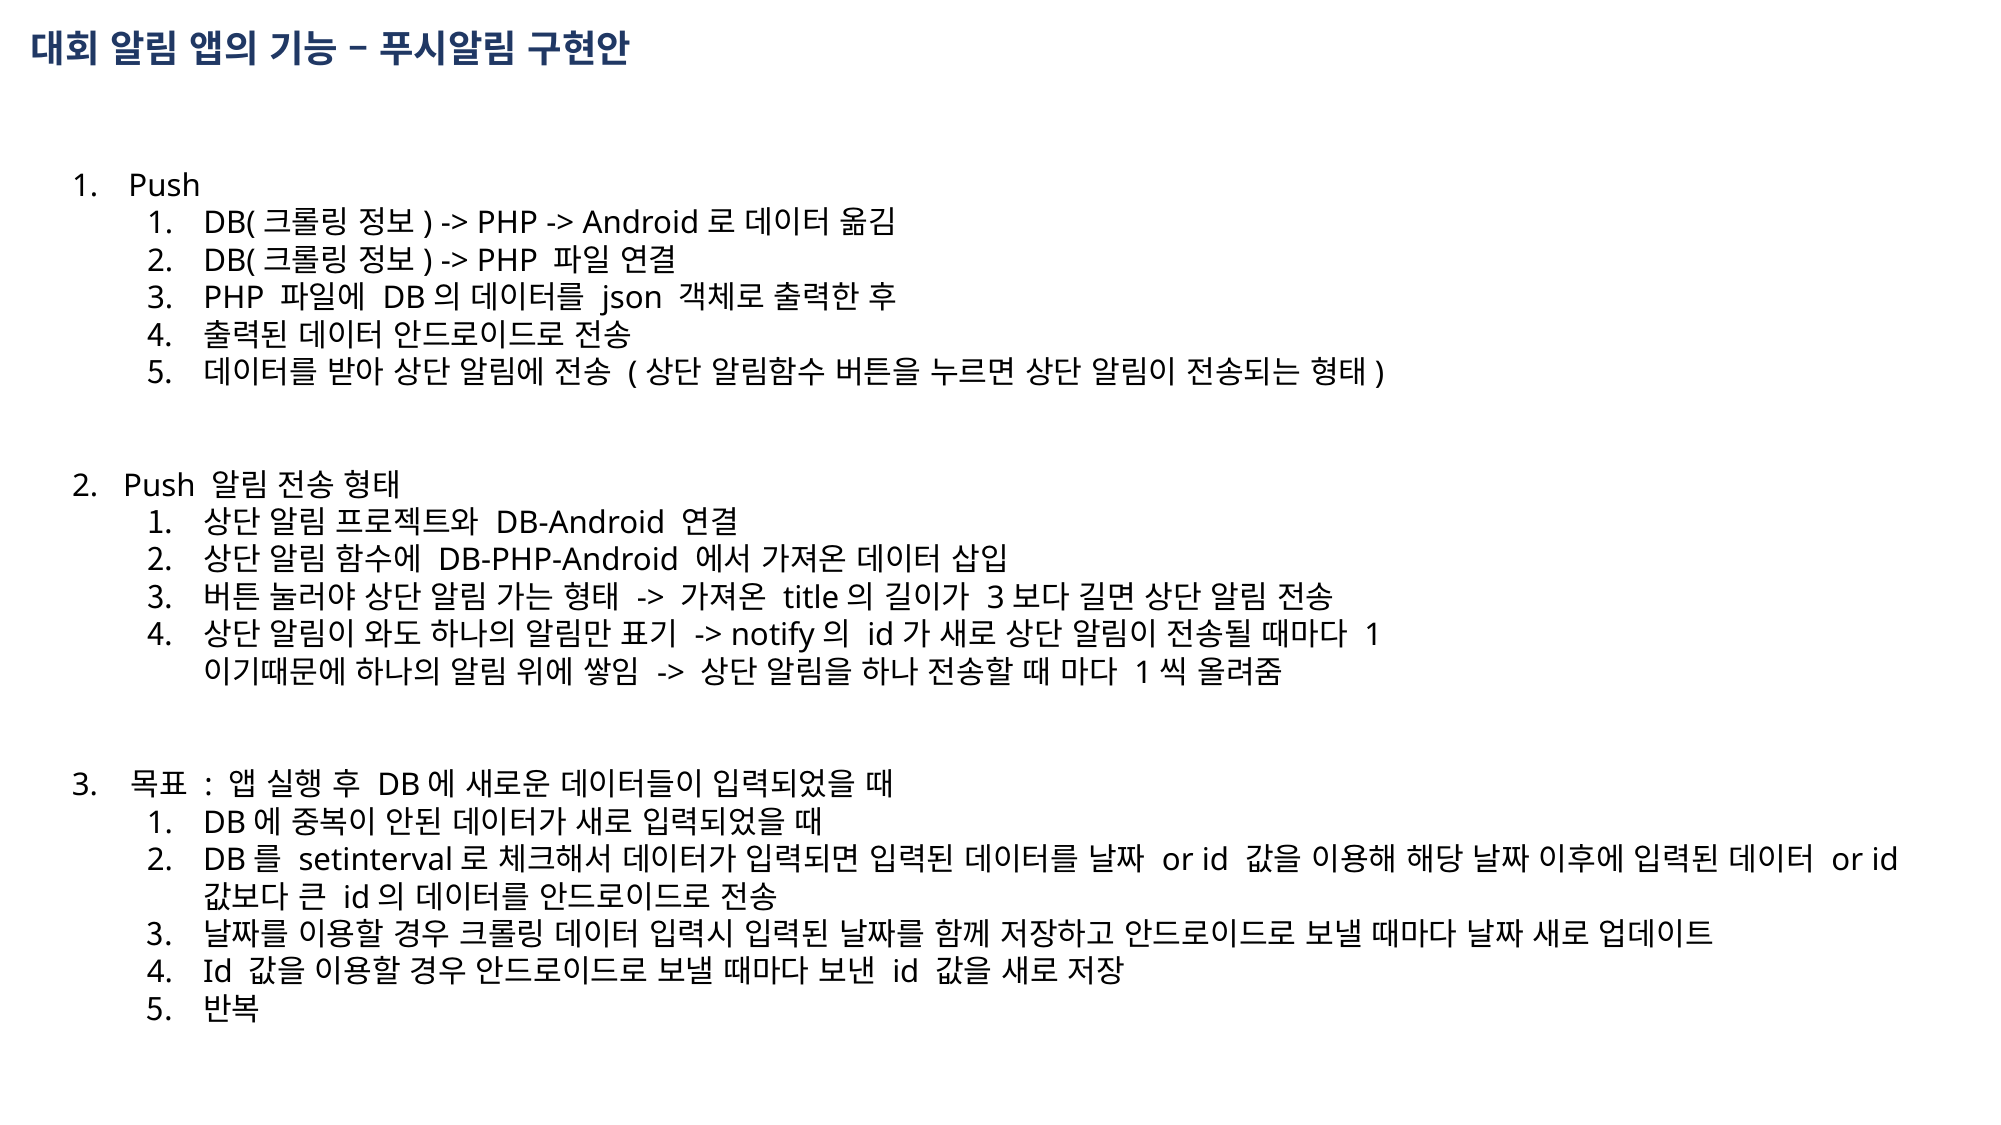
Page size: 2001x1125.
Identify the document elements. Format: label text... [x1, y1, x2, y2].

text_box 대회 알림 앱의 기능 – 푸시알림 구현안 [15, 17, 1701, 78]
text_box 3. 목표 : 앱 실행 후 DB에 새로운 데이터들이 입력되었을 때 DB에 중복이 안된 데이터가 새로 입력되었을 때 DB를 setinterval로 체크해서 데이터가 입력되면 입력된 데이터를 날짜 or id 값을 이용해 해당 날짜 이후에 입력된 데이터 or id 값보다 큰 id의 데이터를 안드로이드로 전송 날짜를 이용할 경우 크롤링 데이터 입력시 입력된 날짜를 함께 저장하고 안드로이드로 보낼 때마다 날짜 새로 업데이트 Id 값을 이용할 경우 안드로이드로 보낼 때마다 보낸 id 값을 새로 저장 반복 [57, 757, 1945, 1034]
text_box Push DB(크롤링 정보) -> PHP -> Android로 데이터 옮김 DB(크롤링 정보) -> PHP 파일 연결 PHP 파일에 DB의 데이터를 json 객체로 출력한 후 출력된 데이터 안드로이드로 전송 데이터를 받아 상단 알림에 전송 (상단 알림함수 버튼을 누르면 상단 알림이 전송되는 형태) [57, 157, 1520, 435]
text_box 2. Push 알림 전송 형태 상단 알림 프로젝트와 DB-Android 연결 상단 알림 함수에 DB-PHP-Android 에서 가져온 데이터 삽입 버튼 눌러야 상단 알림 가는 형태 -> 가져온 title의 길이가 3보다 길면 상단 알림 전송 상단 알림이 와도 하나의 알림만 표기 -> notify의 id가 새로 상단 알림이 전송될 때마다 1이기때문에 하나의 알림 위에 쌓임 -> 상단 알림을 하나 전송할 때 마다 1씩 올려줌 [57, 457, 1520, 735]
